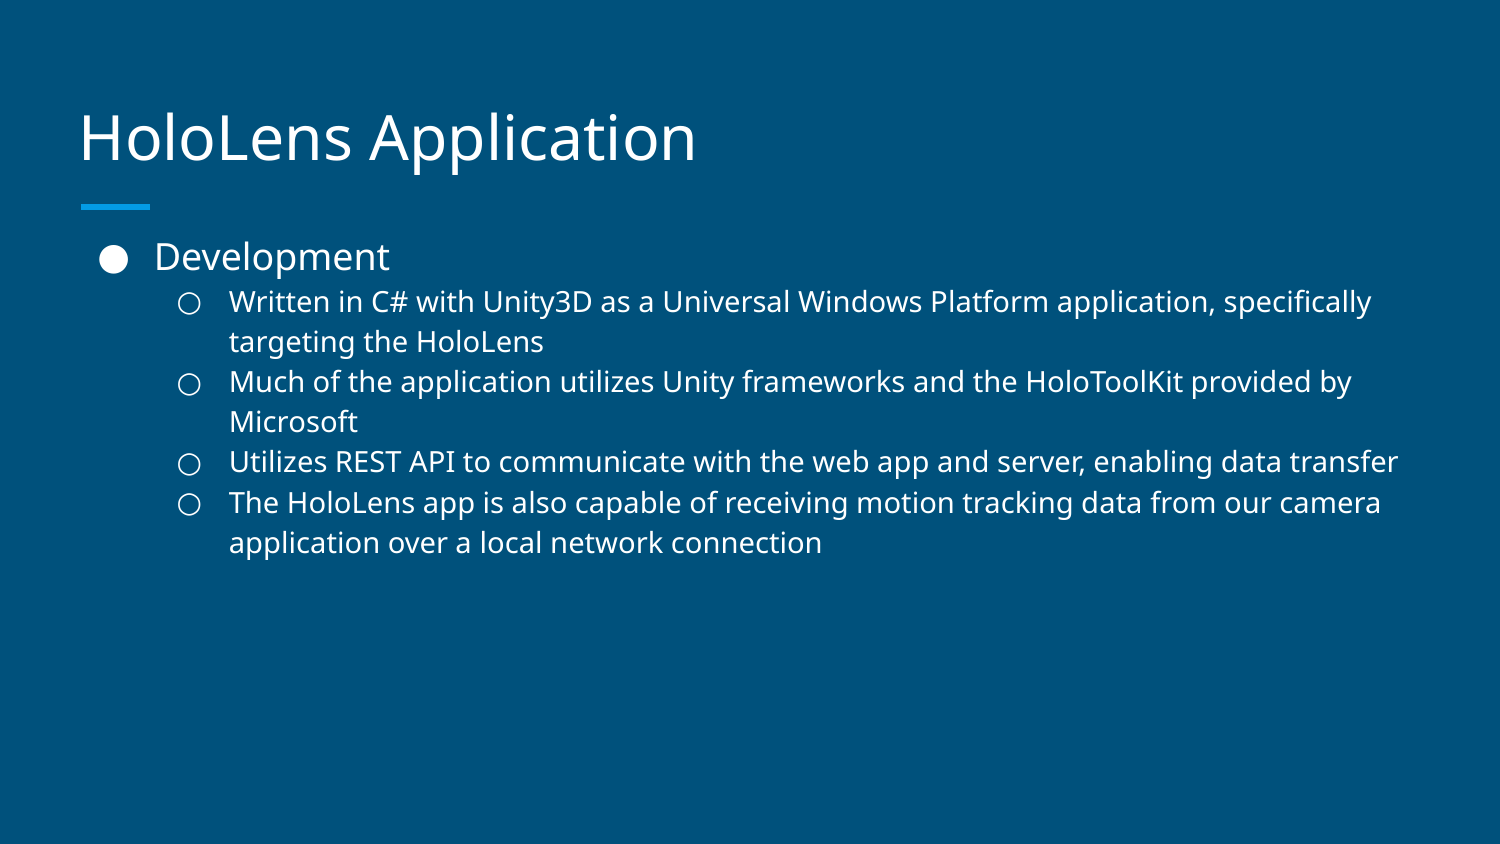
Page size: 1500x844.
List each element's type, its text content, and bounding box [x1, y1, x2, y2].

list Development Written in C# with Unity3D as a Universal Windows Platform application, specifically targeting the HoloLens Much of the application utilizes Unity frameworks and the HoloToolKit provided by Microsoft Utilizes REST API to communicate with the web app and server, enabling data transfer The HoloLens app is also capable of receiving motion tracking data from our camera application over a local network connection [63, 211, 1437, 717]
title HoloLens Application [63, 75, 1437, 188]
